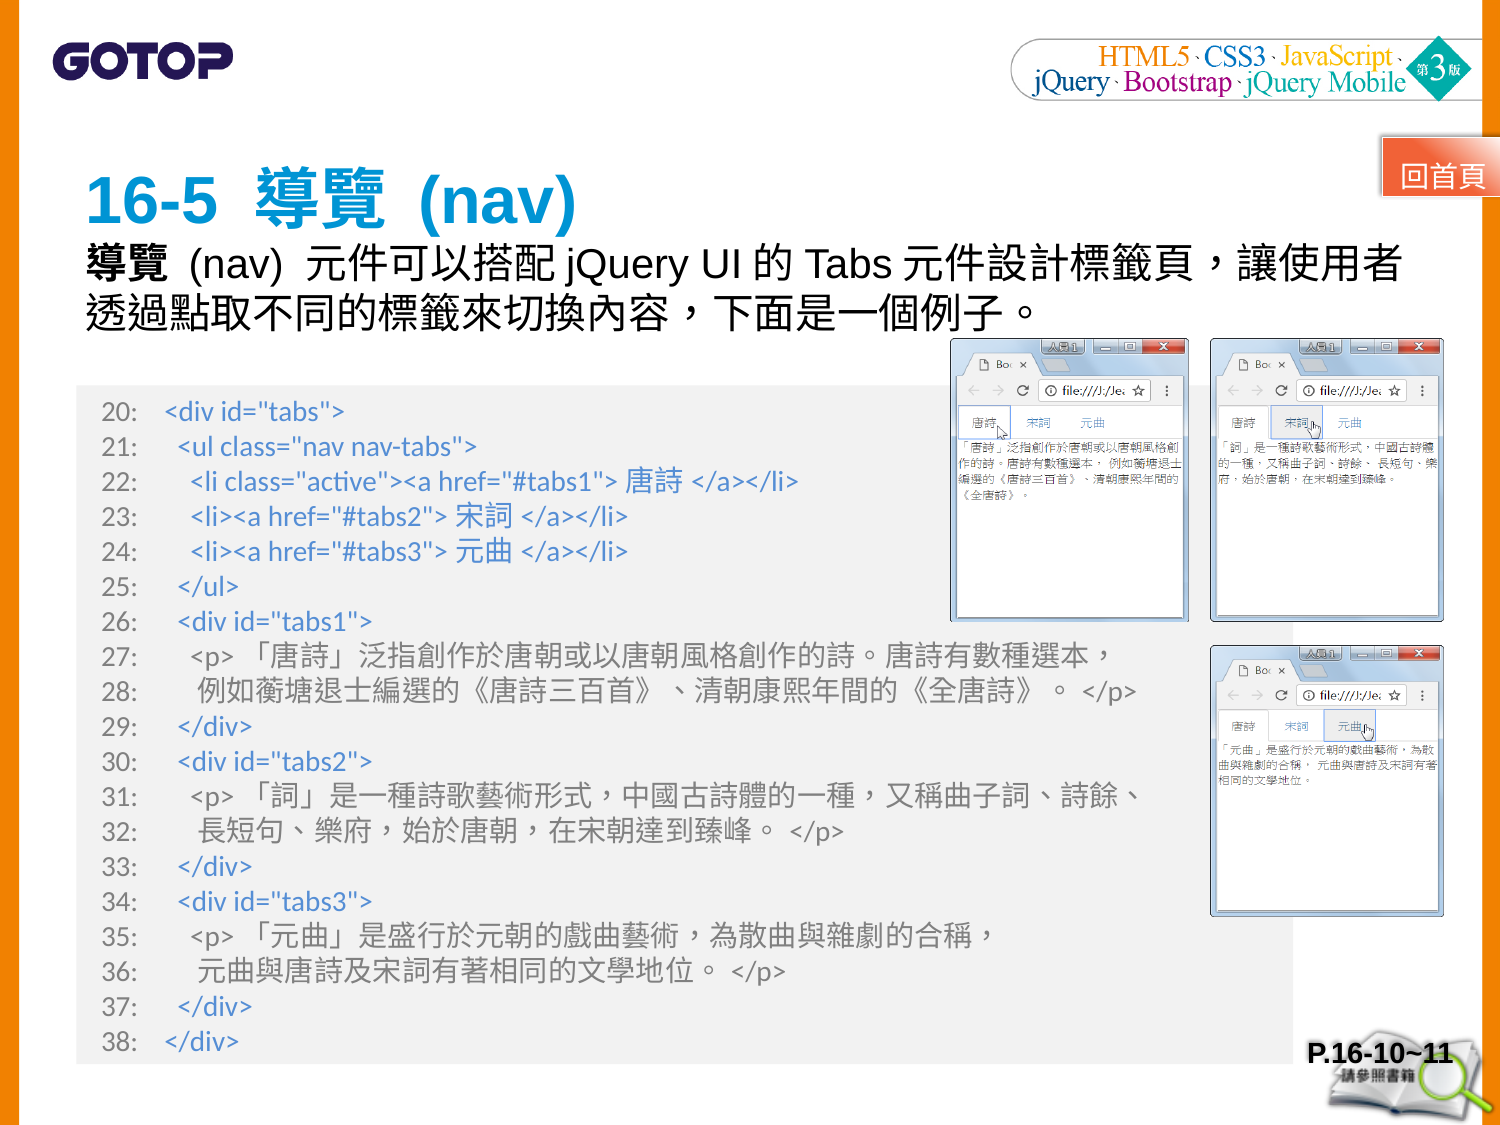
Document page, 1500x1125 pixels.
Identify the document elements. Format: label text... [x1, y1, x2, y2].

list P.16-10~11 [1459, 1016, 1469, 1069]
picture [1210, 644, 1445, 918]
picture [1210, 337, 1445, 622]
picture [0, 0, 1500, 1125]
text_box 20: <div id="tabs"> 21: <ul class="nav nav-tabs"> 22: <li class="active"><a href="#tabs1">唐詩</a></li> 23: <li><a href="#tabs2">宋詞</a></li> 24: <li><a href="#tabs3">元曲</a></li> 25: </ul> 26: <div id="tabs1"> 27: <p>「唐詩」泛指創作於唐朝或以唐朝風格創作的詩。唐詩有數種選本， 28: 例如蘅塘退士編選的《唐詩三百首》、清朝康熙年間的《全唐詩》。</p> 29: </div> 30: <div id="tabs2"> 31: <p>「詞」是一種詩歌藝術形式，中國古詩體的一種，又稱曲子詞、詩餘、 32: 長短句、樂府，始於唐朝，在宋朝達到臻峰。</p> 33: </div> 34: <div id="tabs3"> 35: <p>「元曲」是盛行於元朝的戲曲藝術，為散曲與雜劇的合稱， 36: 元曲與唐詩及宋詞有著相同的文學地位。</p> 37: </div> 38: </div> [76, 385, 1294, 1065]
list 16-5 導覽 (nav) 導覽 (nav) 元件可以搭配jQuery UI的Tabs元件設計標籤頁，讓使用者透過點取不同的標籤來切換內容，下面是一個例子。 [70, 149, 1459, 1106]
picture [950, 337, 1189, 622]
text_box 回首頁 [1382, 137, 1500, 197]
